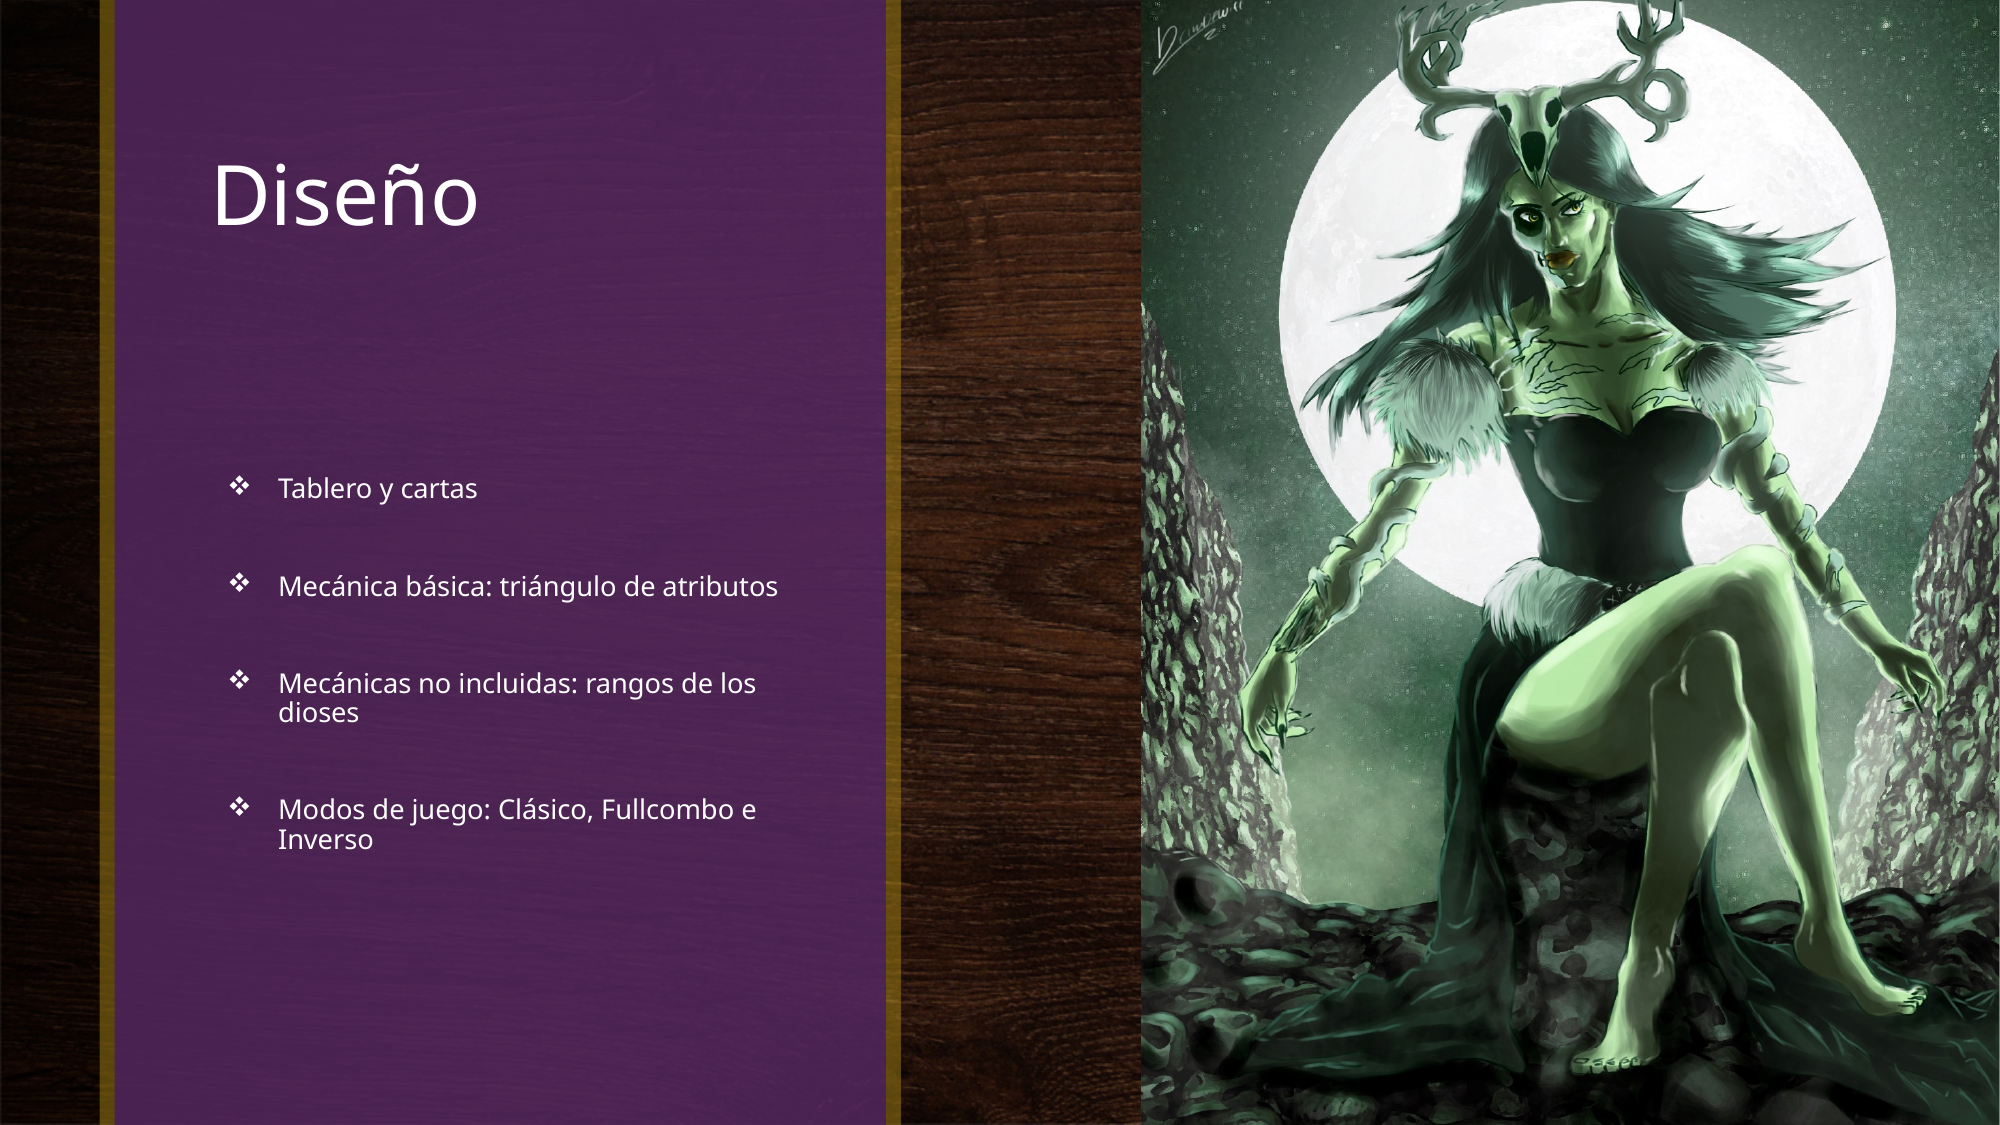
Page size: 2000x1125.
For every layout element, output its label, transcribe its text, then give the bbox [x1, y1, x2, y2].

list Tablero y cartas Mecánica básica: triángulo de atributos Mecánicas no incluidas: rangos de los dioses Modos de juego: Clásico, Fullcombo e Inverso [212, 468, 800, 894]
title Diseño [194, 120, 818, 252]
picture [0, 0, 99, 1125]
picture [901, 0, 2000, 1125]
